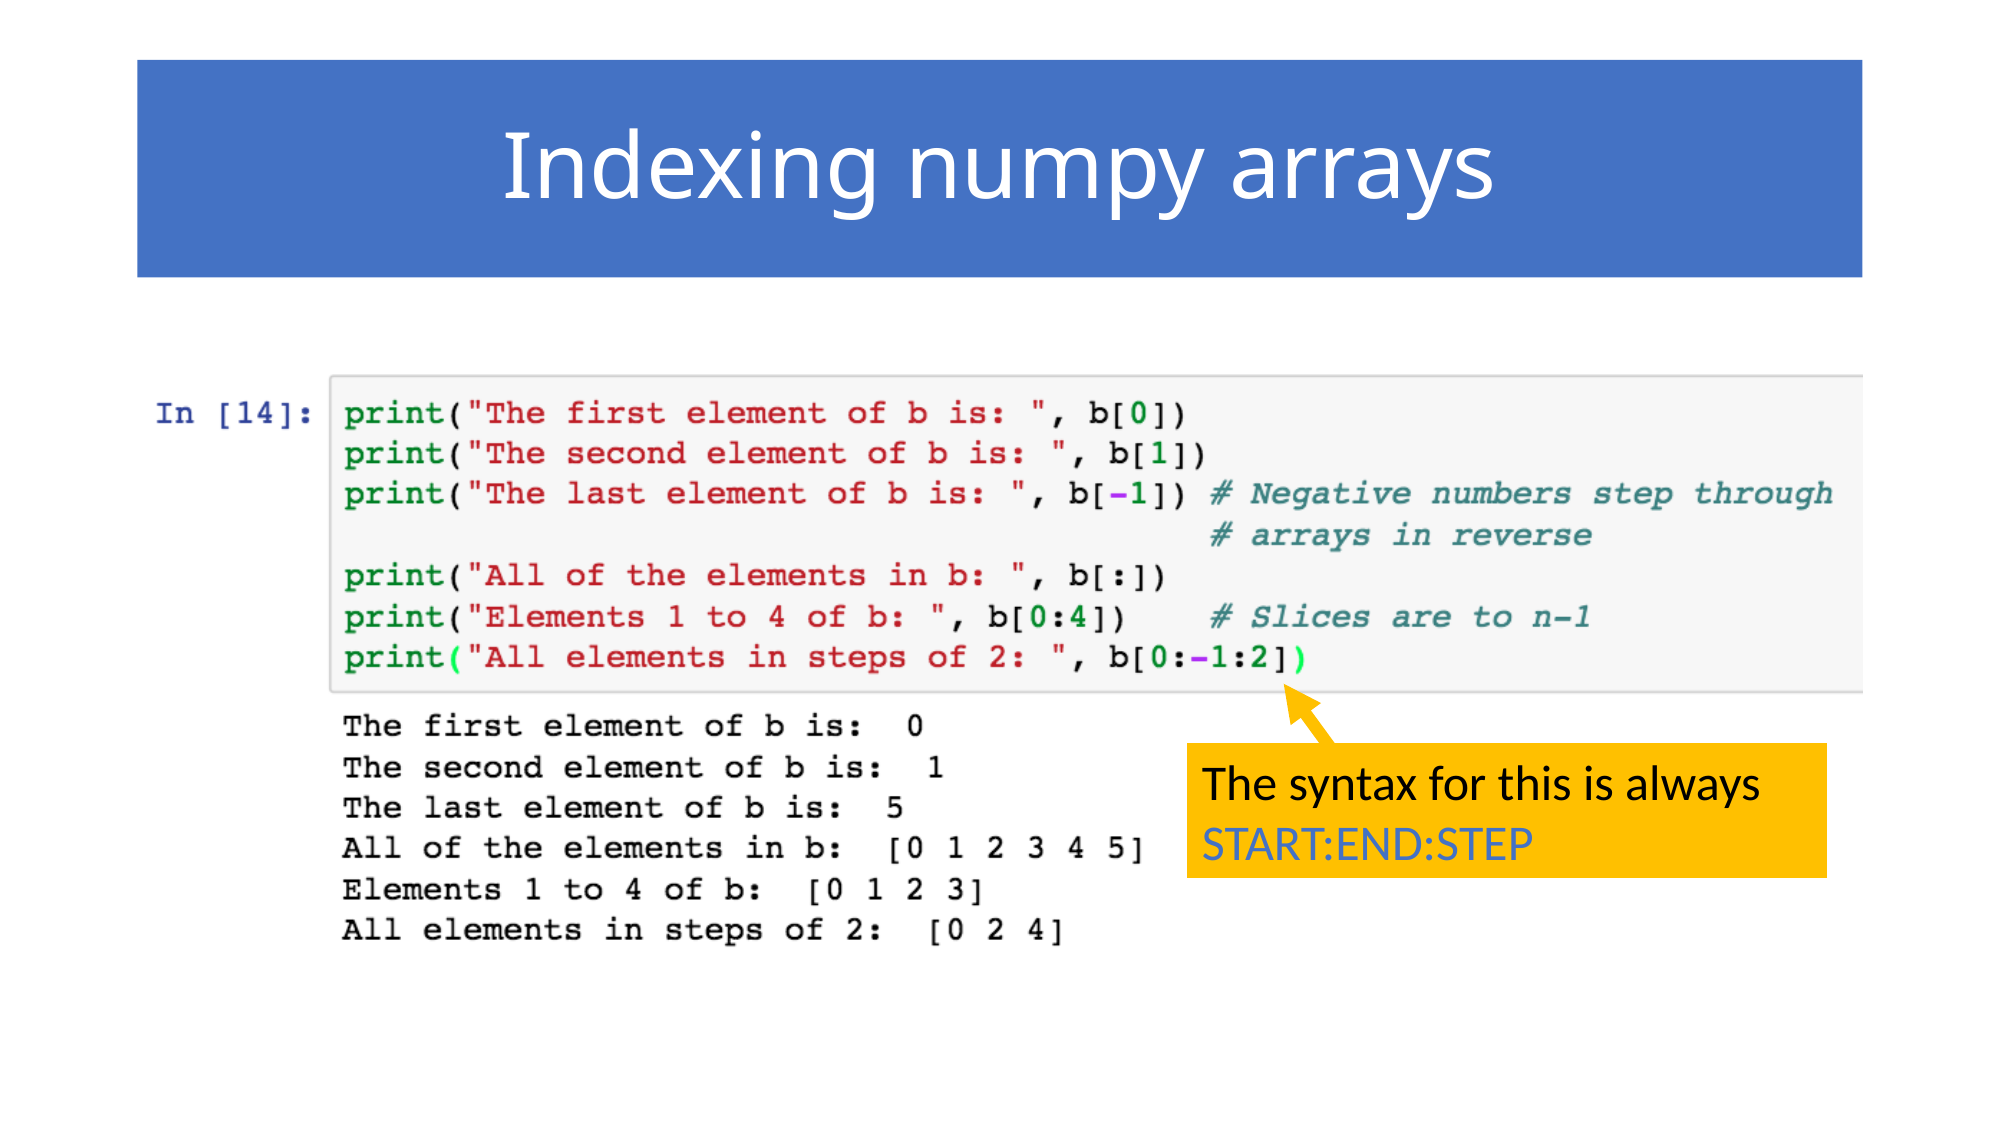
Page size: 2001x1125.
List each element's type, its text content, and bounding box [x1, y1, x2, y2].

picture [137, 363, 1863, 960]
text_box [1283, 683, 1330, 747]
title Indexing numpy arrays [137, 59, 1863, 278]
